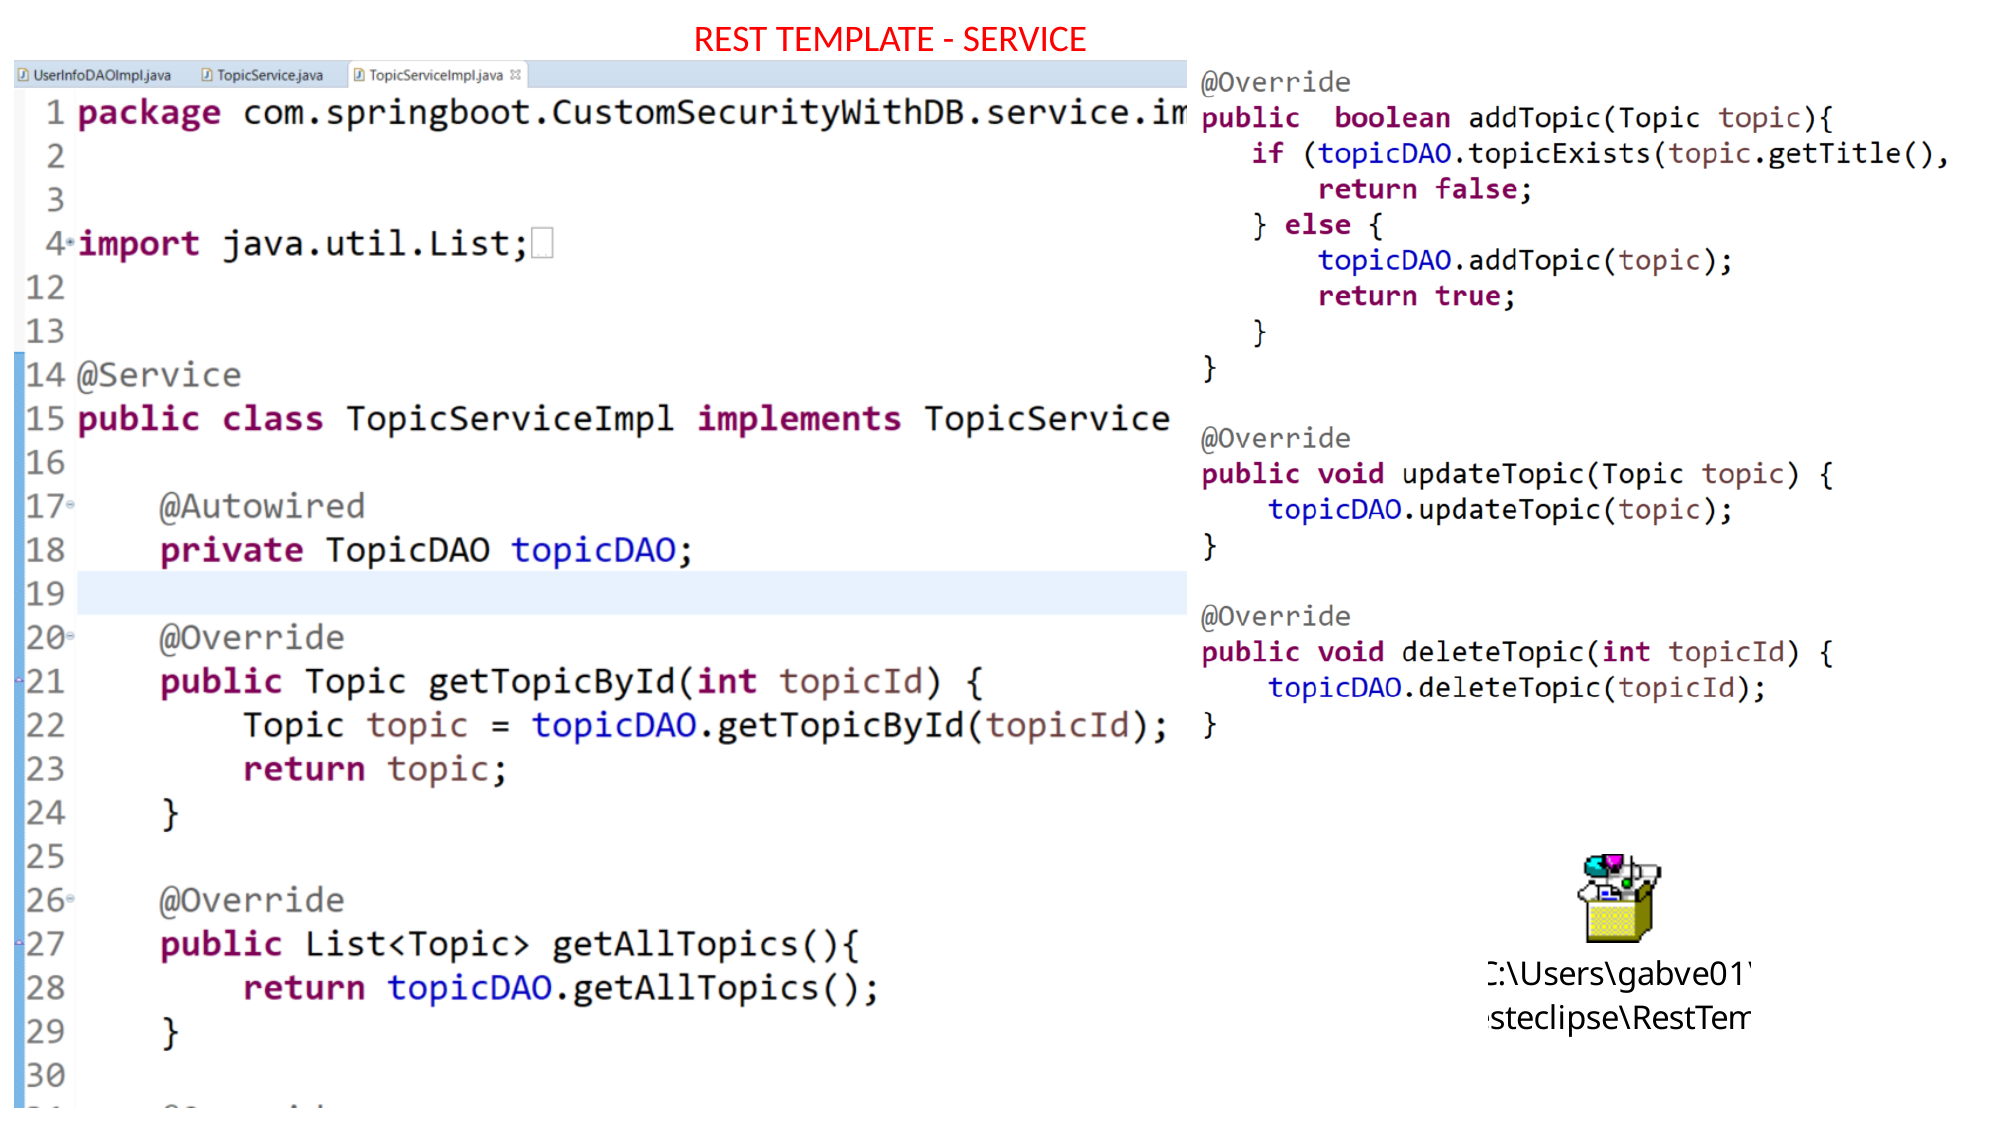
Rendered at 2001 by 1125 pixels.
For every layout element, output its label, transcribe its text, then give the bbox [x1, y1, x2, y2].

picture [14, 60, 1952, 1108]
text_box REST TEMPLATE - SERVICE [368, 1, 1413, 60]
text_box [1488, 854, 1751, 1082]
